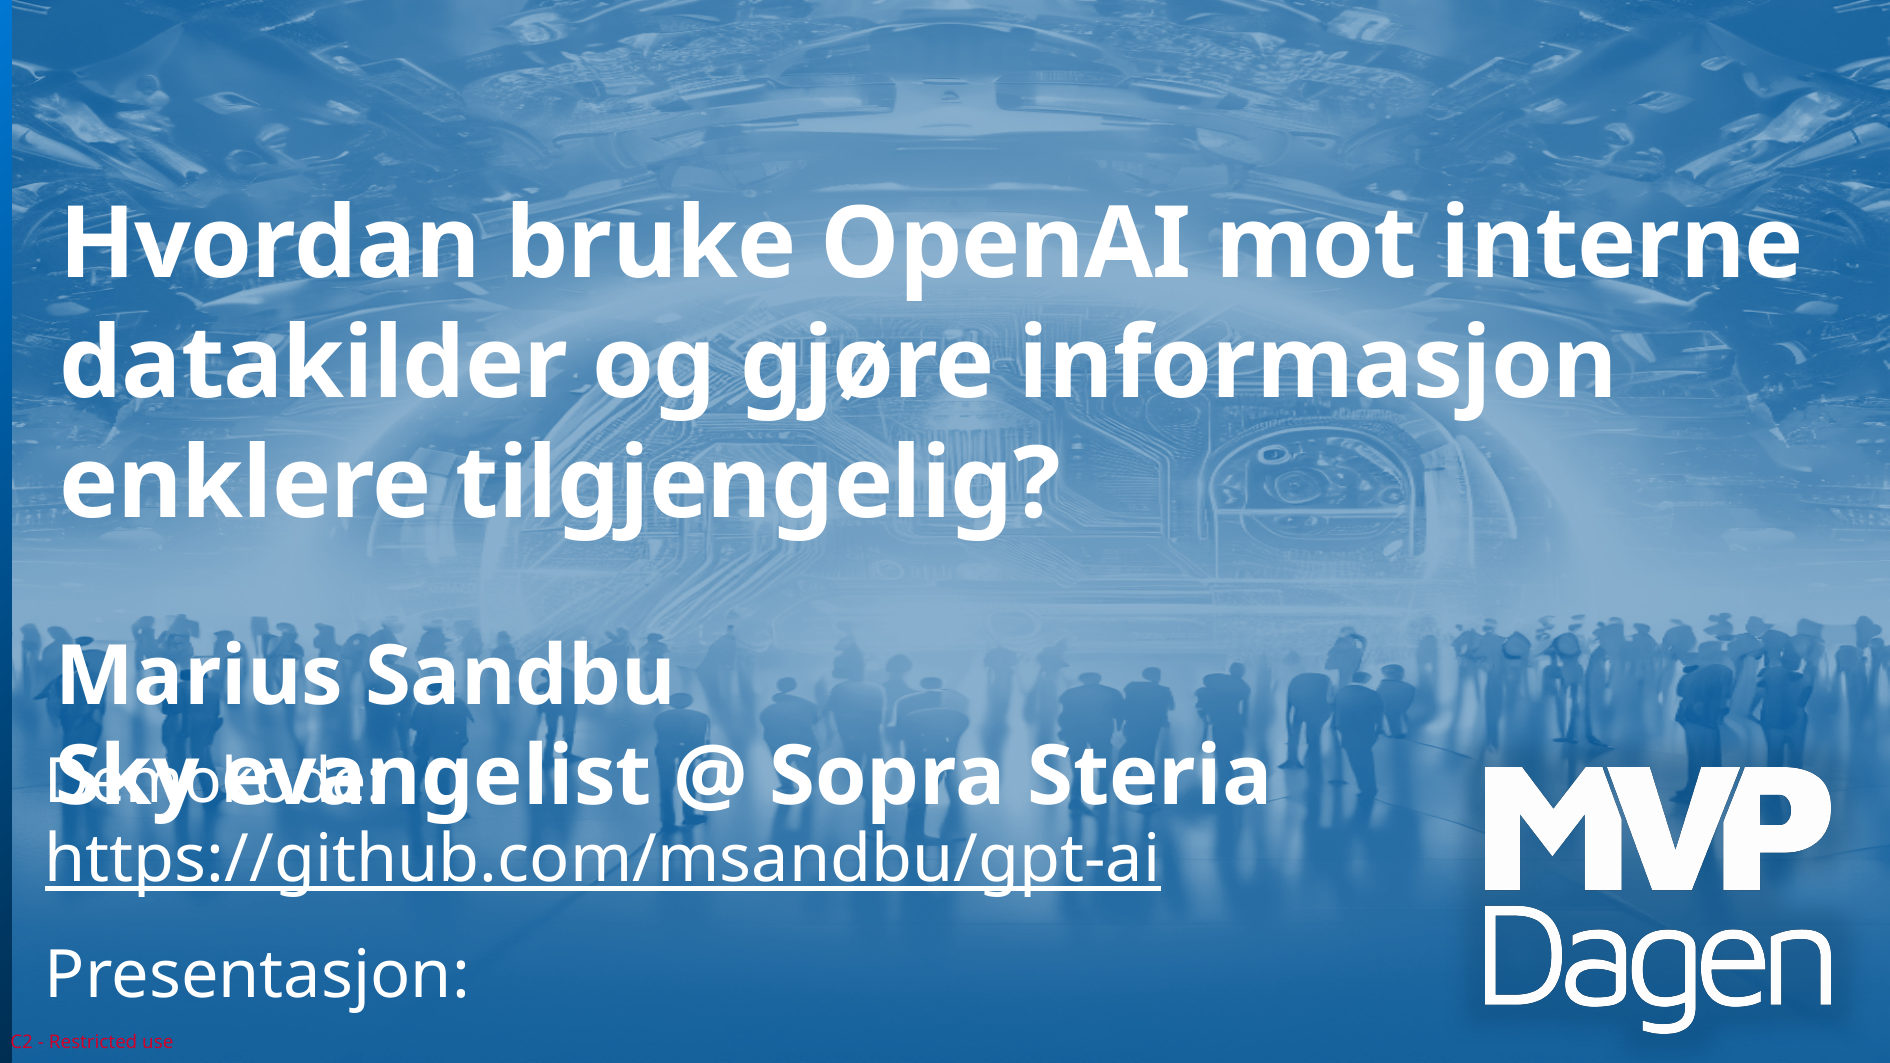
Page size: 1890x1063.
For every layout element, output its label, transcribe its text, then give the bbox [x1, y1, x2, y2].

picture [1485, 768, 1831, 1034]
list Demokode: https://github.com/msandbu/gpt-ai Presentasjon: [44, 895, 1379, 1011]
title Hvordan bruke OpenAI mot interne datakilder og gjøre informasjon enklere tilgjengelig? [59, 177, 1831, 768]
list Marius Sandbu Sky evangelist @ Sopra Steria [55, 702, 1384, 821]
